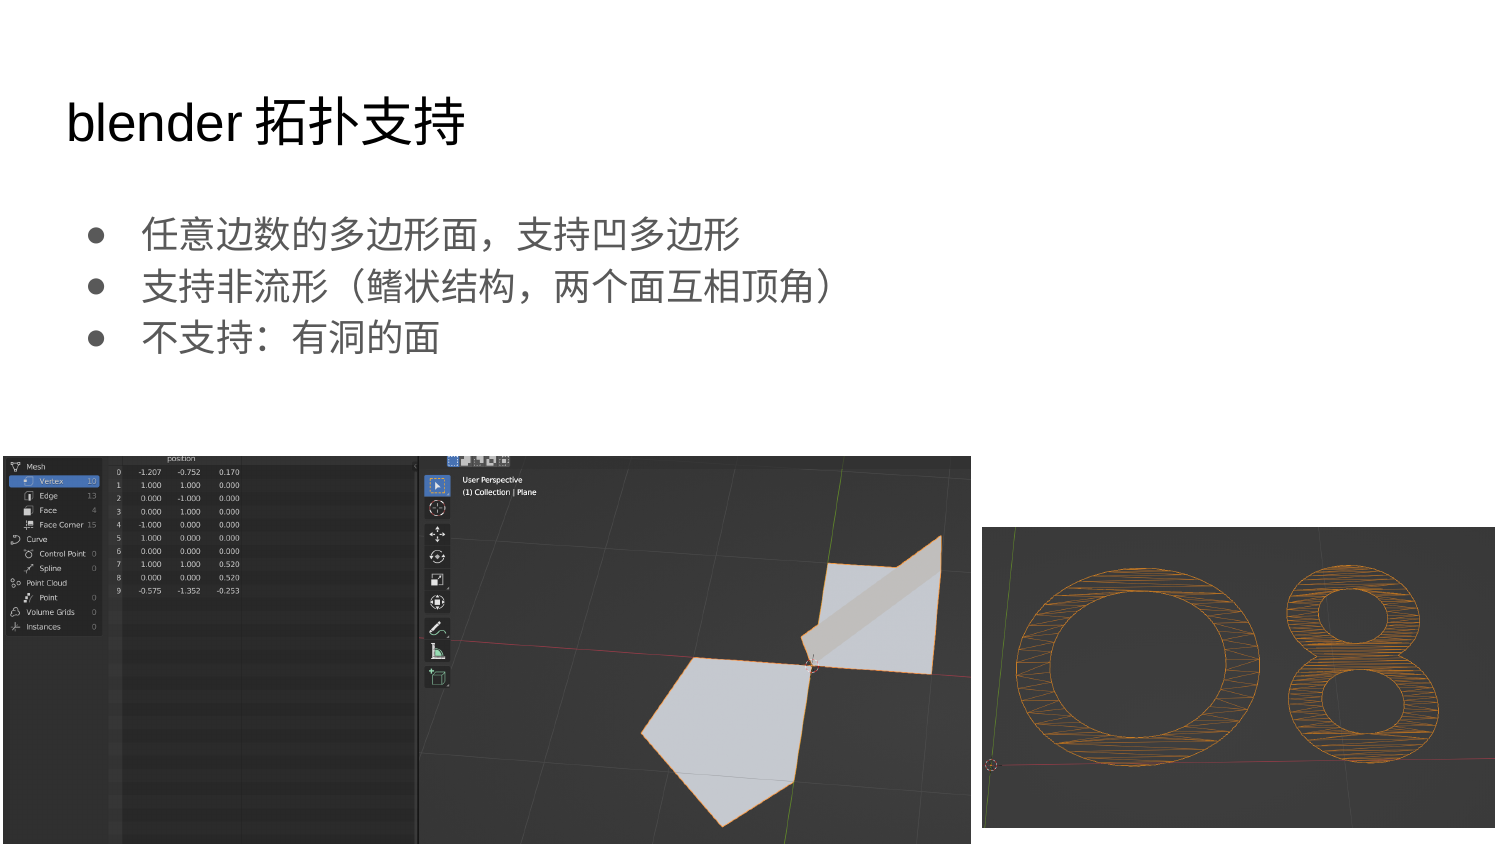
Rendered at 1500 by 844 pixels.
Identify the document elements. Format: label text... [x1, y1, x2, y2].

list 任意边数的多边形面，支持凹多边形 支持非流形（鳍状结构，两个面互相顶角） 不支持：有洞的面 [51, 189, 1449, 529]
picture [982, 527, 1495, 828]
picture [3, 455, 971, 844]
title blender拓扑支持 [51, 72, 1449, 167]
